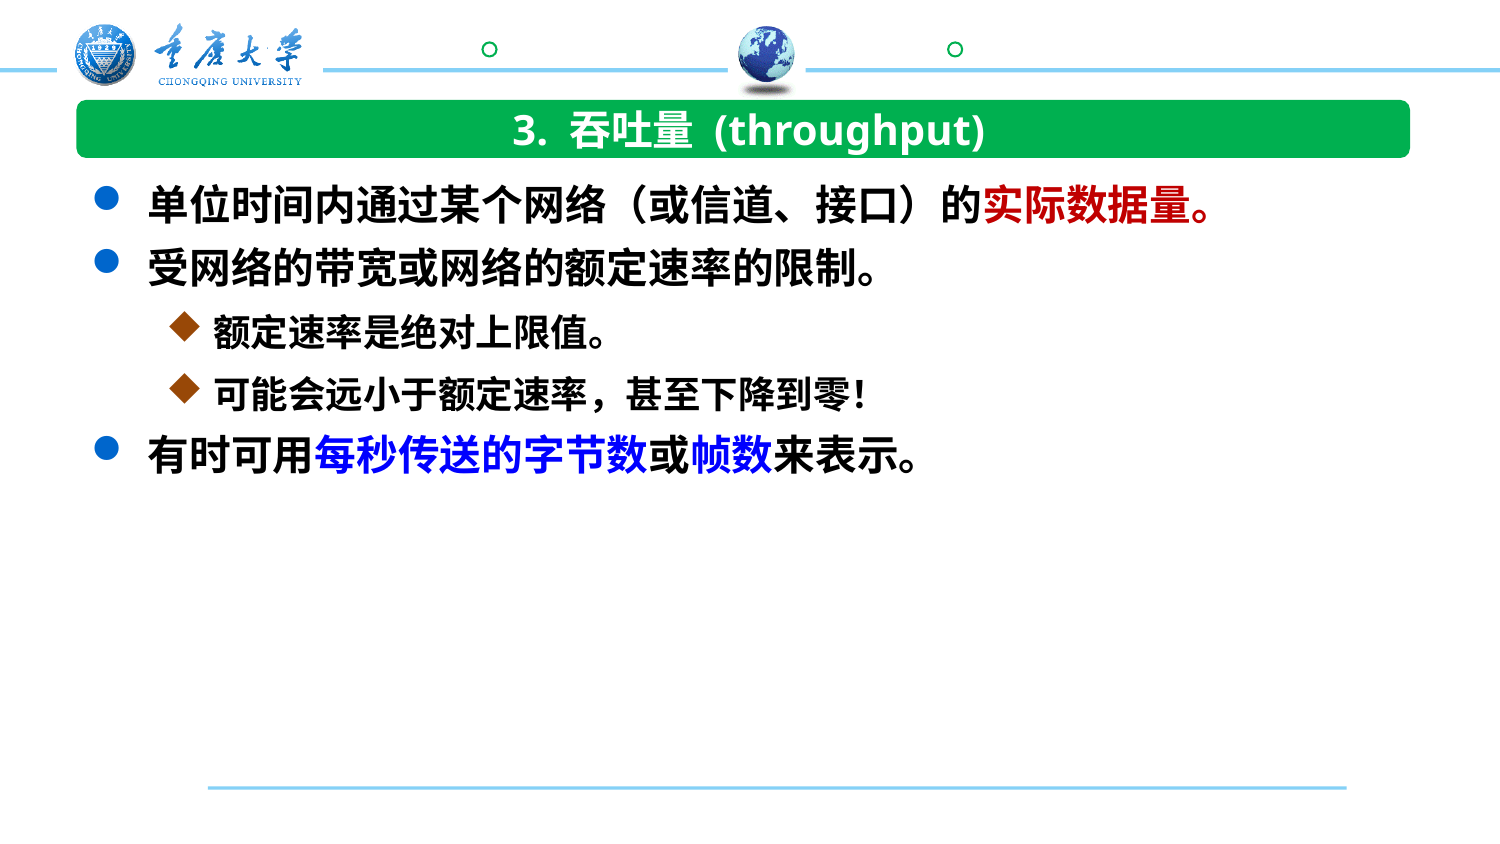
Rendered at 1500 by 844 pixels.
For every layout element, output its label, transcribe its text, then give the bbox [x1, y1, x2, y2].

list 单位时间内通过某个网络（或信道、接口）的实际数据量。 受网络的带宽或网络的额定速率的限制。 额定速率是绝对上限值。 可能会远小于额定速率，甚至下降到零！ 有时可用每秒传送的字节数或帧数来表示。 [76, 159, 1410, 716]
picture [736, 24, 796, 99]
list 3. 吞吐量 (throughput) [204, 99, 1293, 158]
picture [57, 5, 323, 97]
